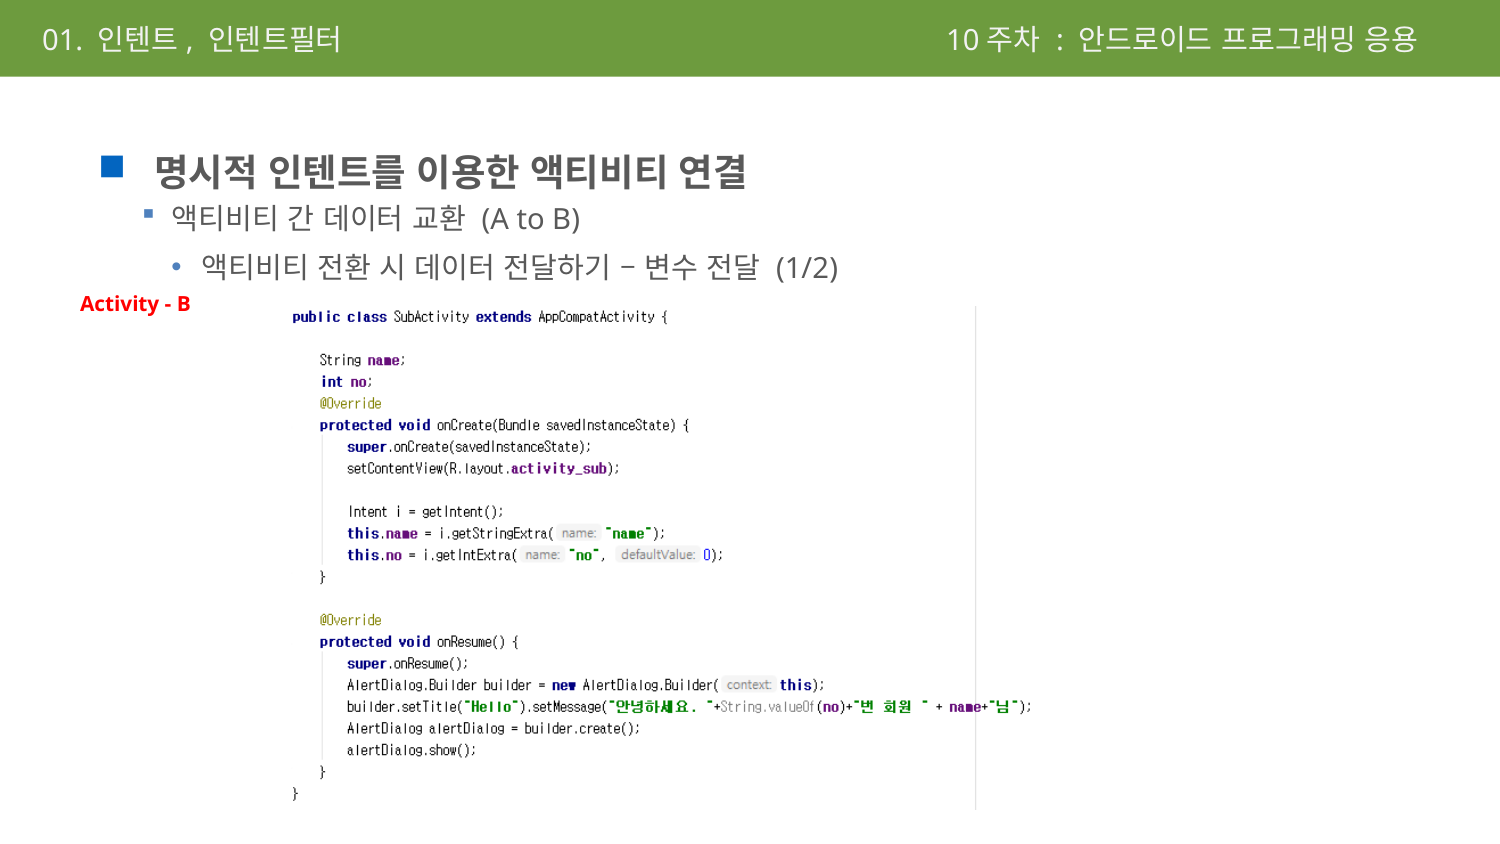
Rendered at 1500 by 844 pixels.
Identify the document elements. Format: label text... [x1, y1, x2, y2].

text_box 명시적 인텐트를 이용한 액티비티 연결 액티비티 간 데이터 교환 (A to B) 액티비티 전환 시 데이터 전달하기 – 변수 전달 (1/2) [83, 119, 1419, 400]
text_box 10주차 : 안드로이드 프로그래밍 응용 [937, 20, 1491, 65]
text_box Activity - B [71, 287, 220, 325]
picture [290, 306, 1041, 811]
list 01. 인텐트, 인텐트필터 [33, 19, 500, 67]
